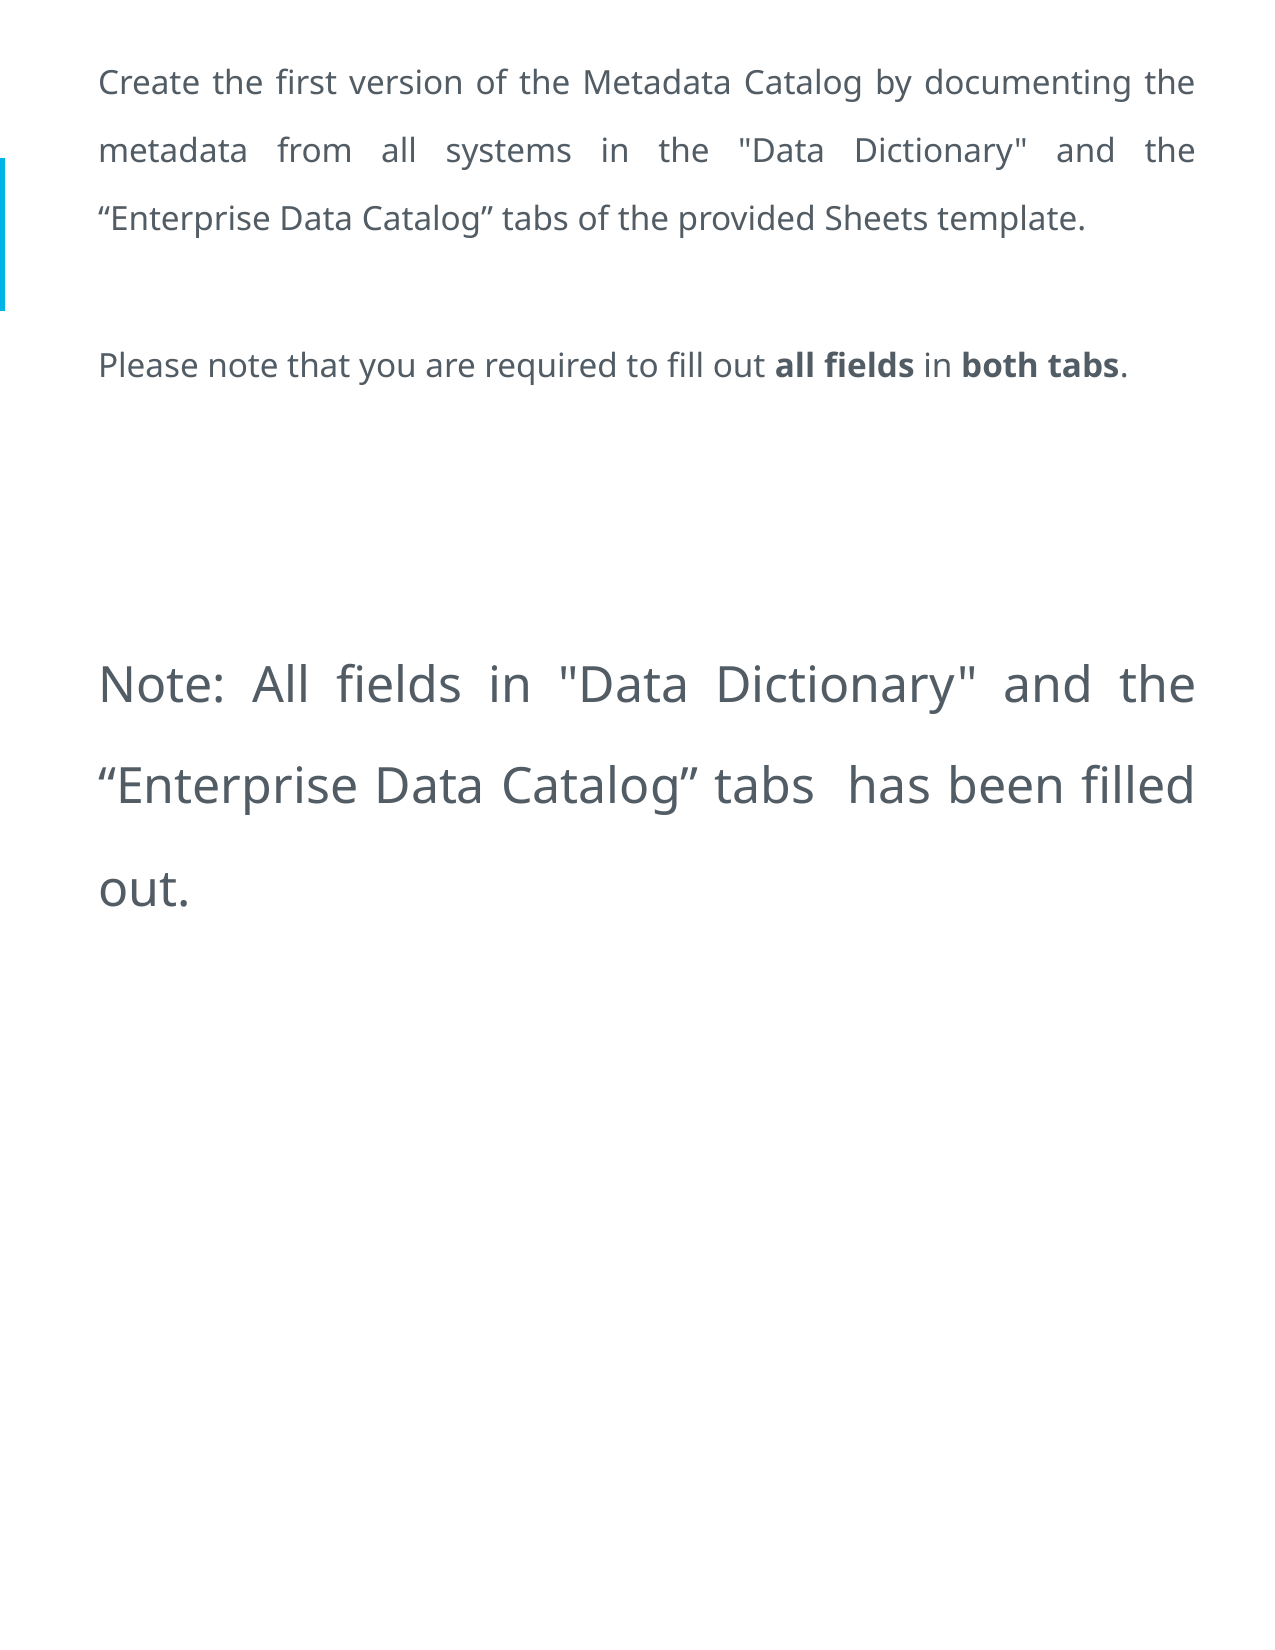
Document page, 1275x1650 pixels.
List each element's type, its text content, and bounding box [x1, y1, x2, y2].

list Create the first version of the Metadata Catalog by documenting the metadata from all systems in the "Data Dictionary" and the “Enterprise Data Catalog” tabs of the provided Sheets template. Please note that you are required to fill out all fields in both tabs. Note: All fields in "Data Dictionary" and the “Enterprise Data Catalog” tabs has been filled out. [43, 18, 1252, 189]
